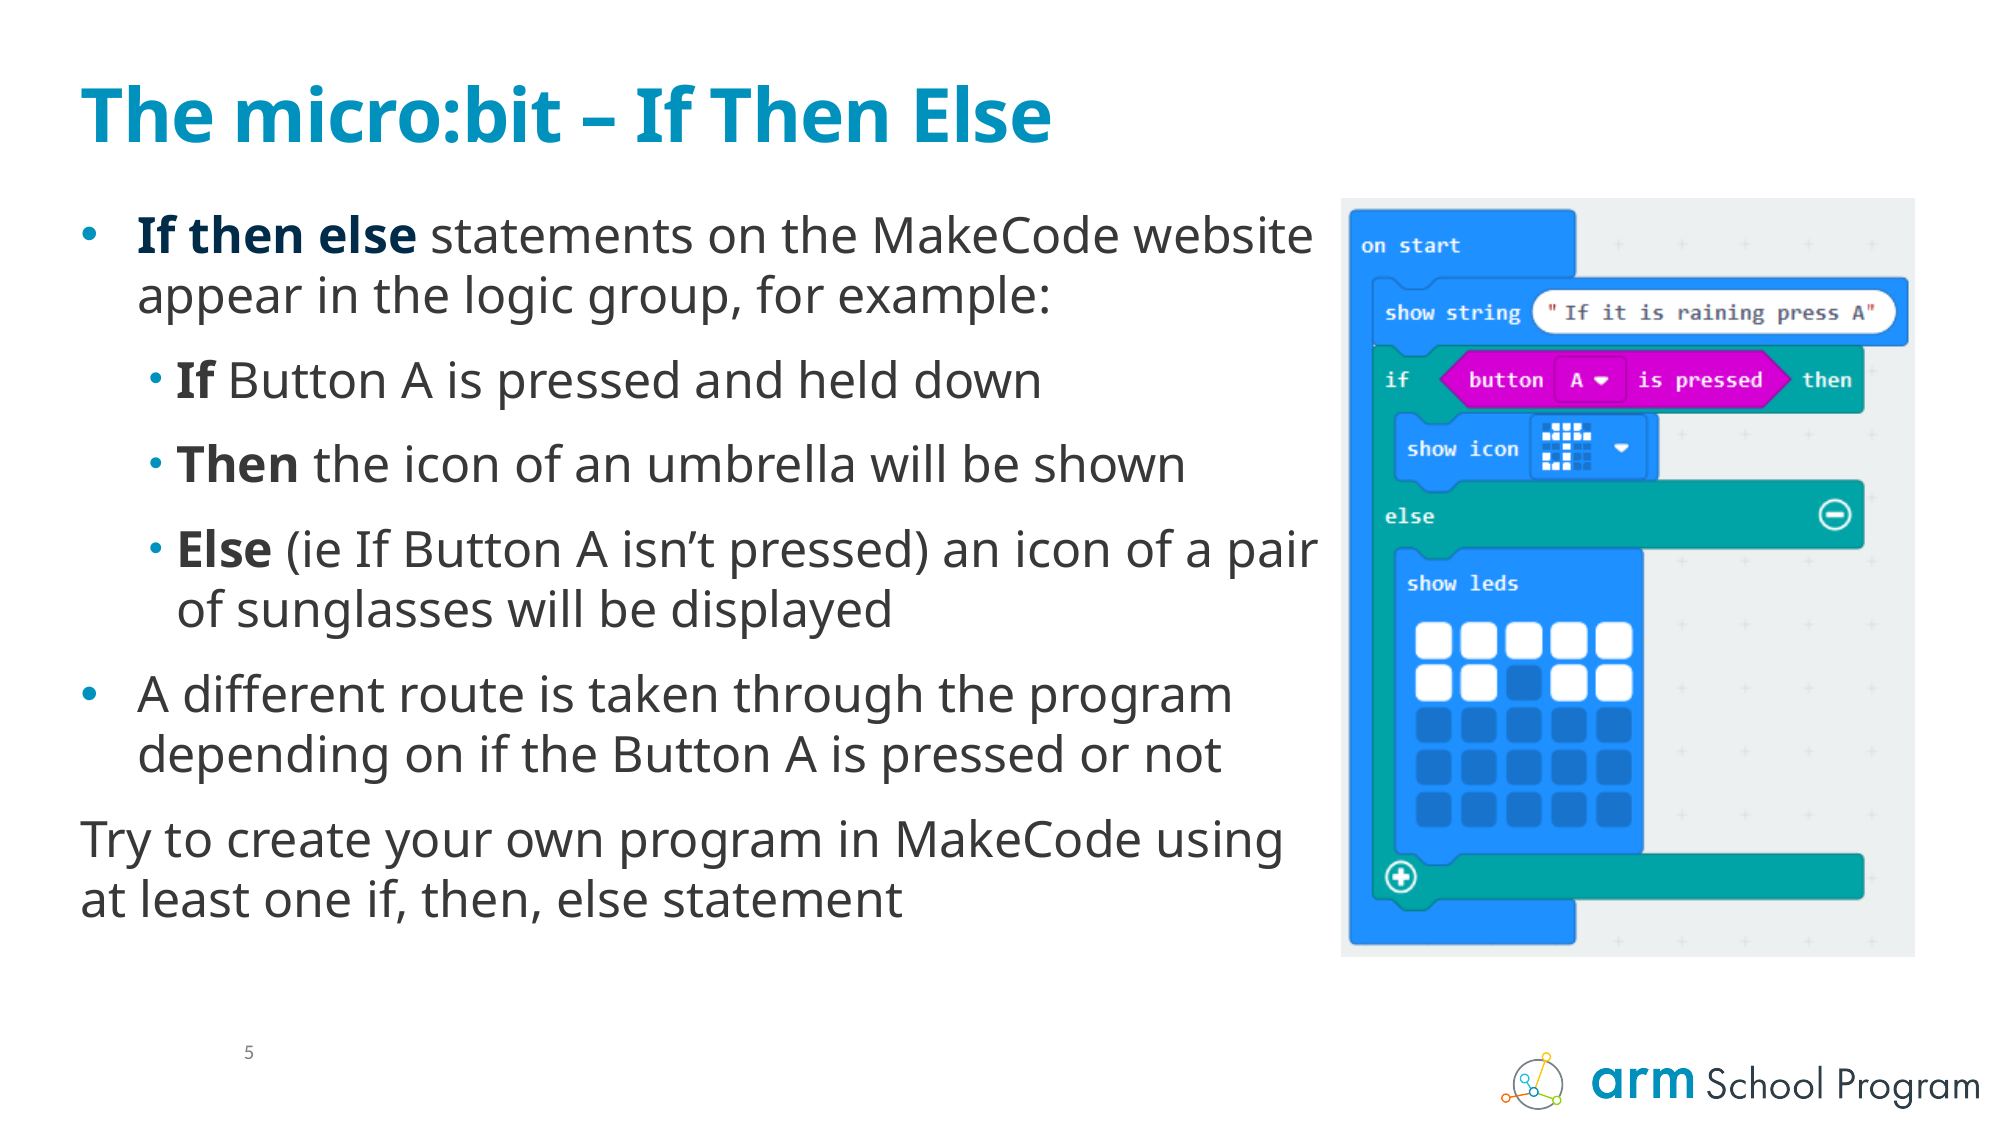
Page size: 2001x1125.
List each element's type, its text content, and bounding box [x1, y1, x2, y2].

picture [1341, 198, 1915, 957]
title The micro:bit – If Then Else [80, 48, 1915, 158]
picture [1501, 1052, 1979, 1110]
list If then else statements on the MakeCode website appear in the logic group, for example: If Button A is pressed and held down Then the icon of an umbrella will be shown Else (ie If Button A isn’t pressed) an icon of a pair of sunglasses will be displayed A different route is taken through the program depending on if the Button A is pressed or not Try to create your own program in MakeCode using at least one if, then, else statement [80, 203, 1341, 957]
